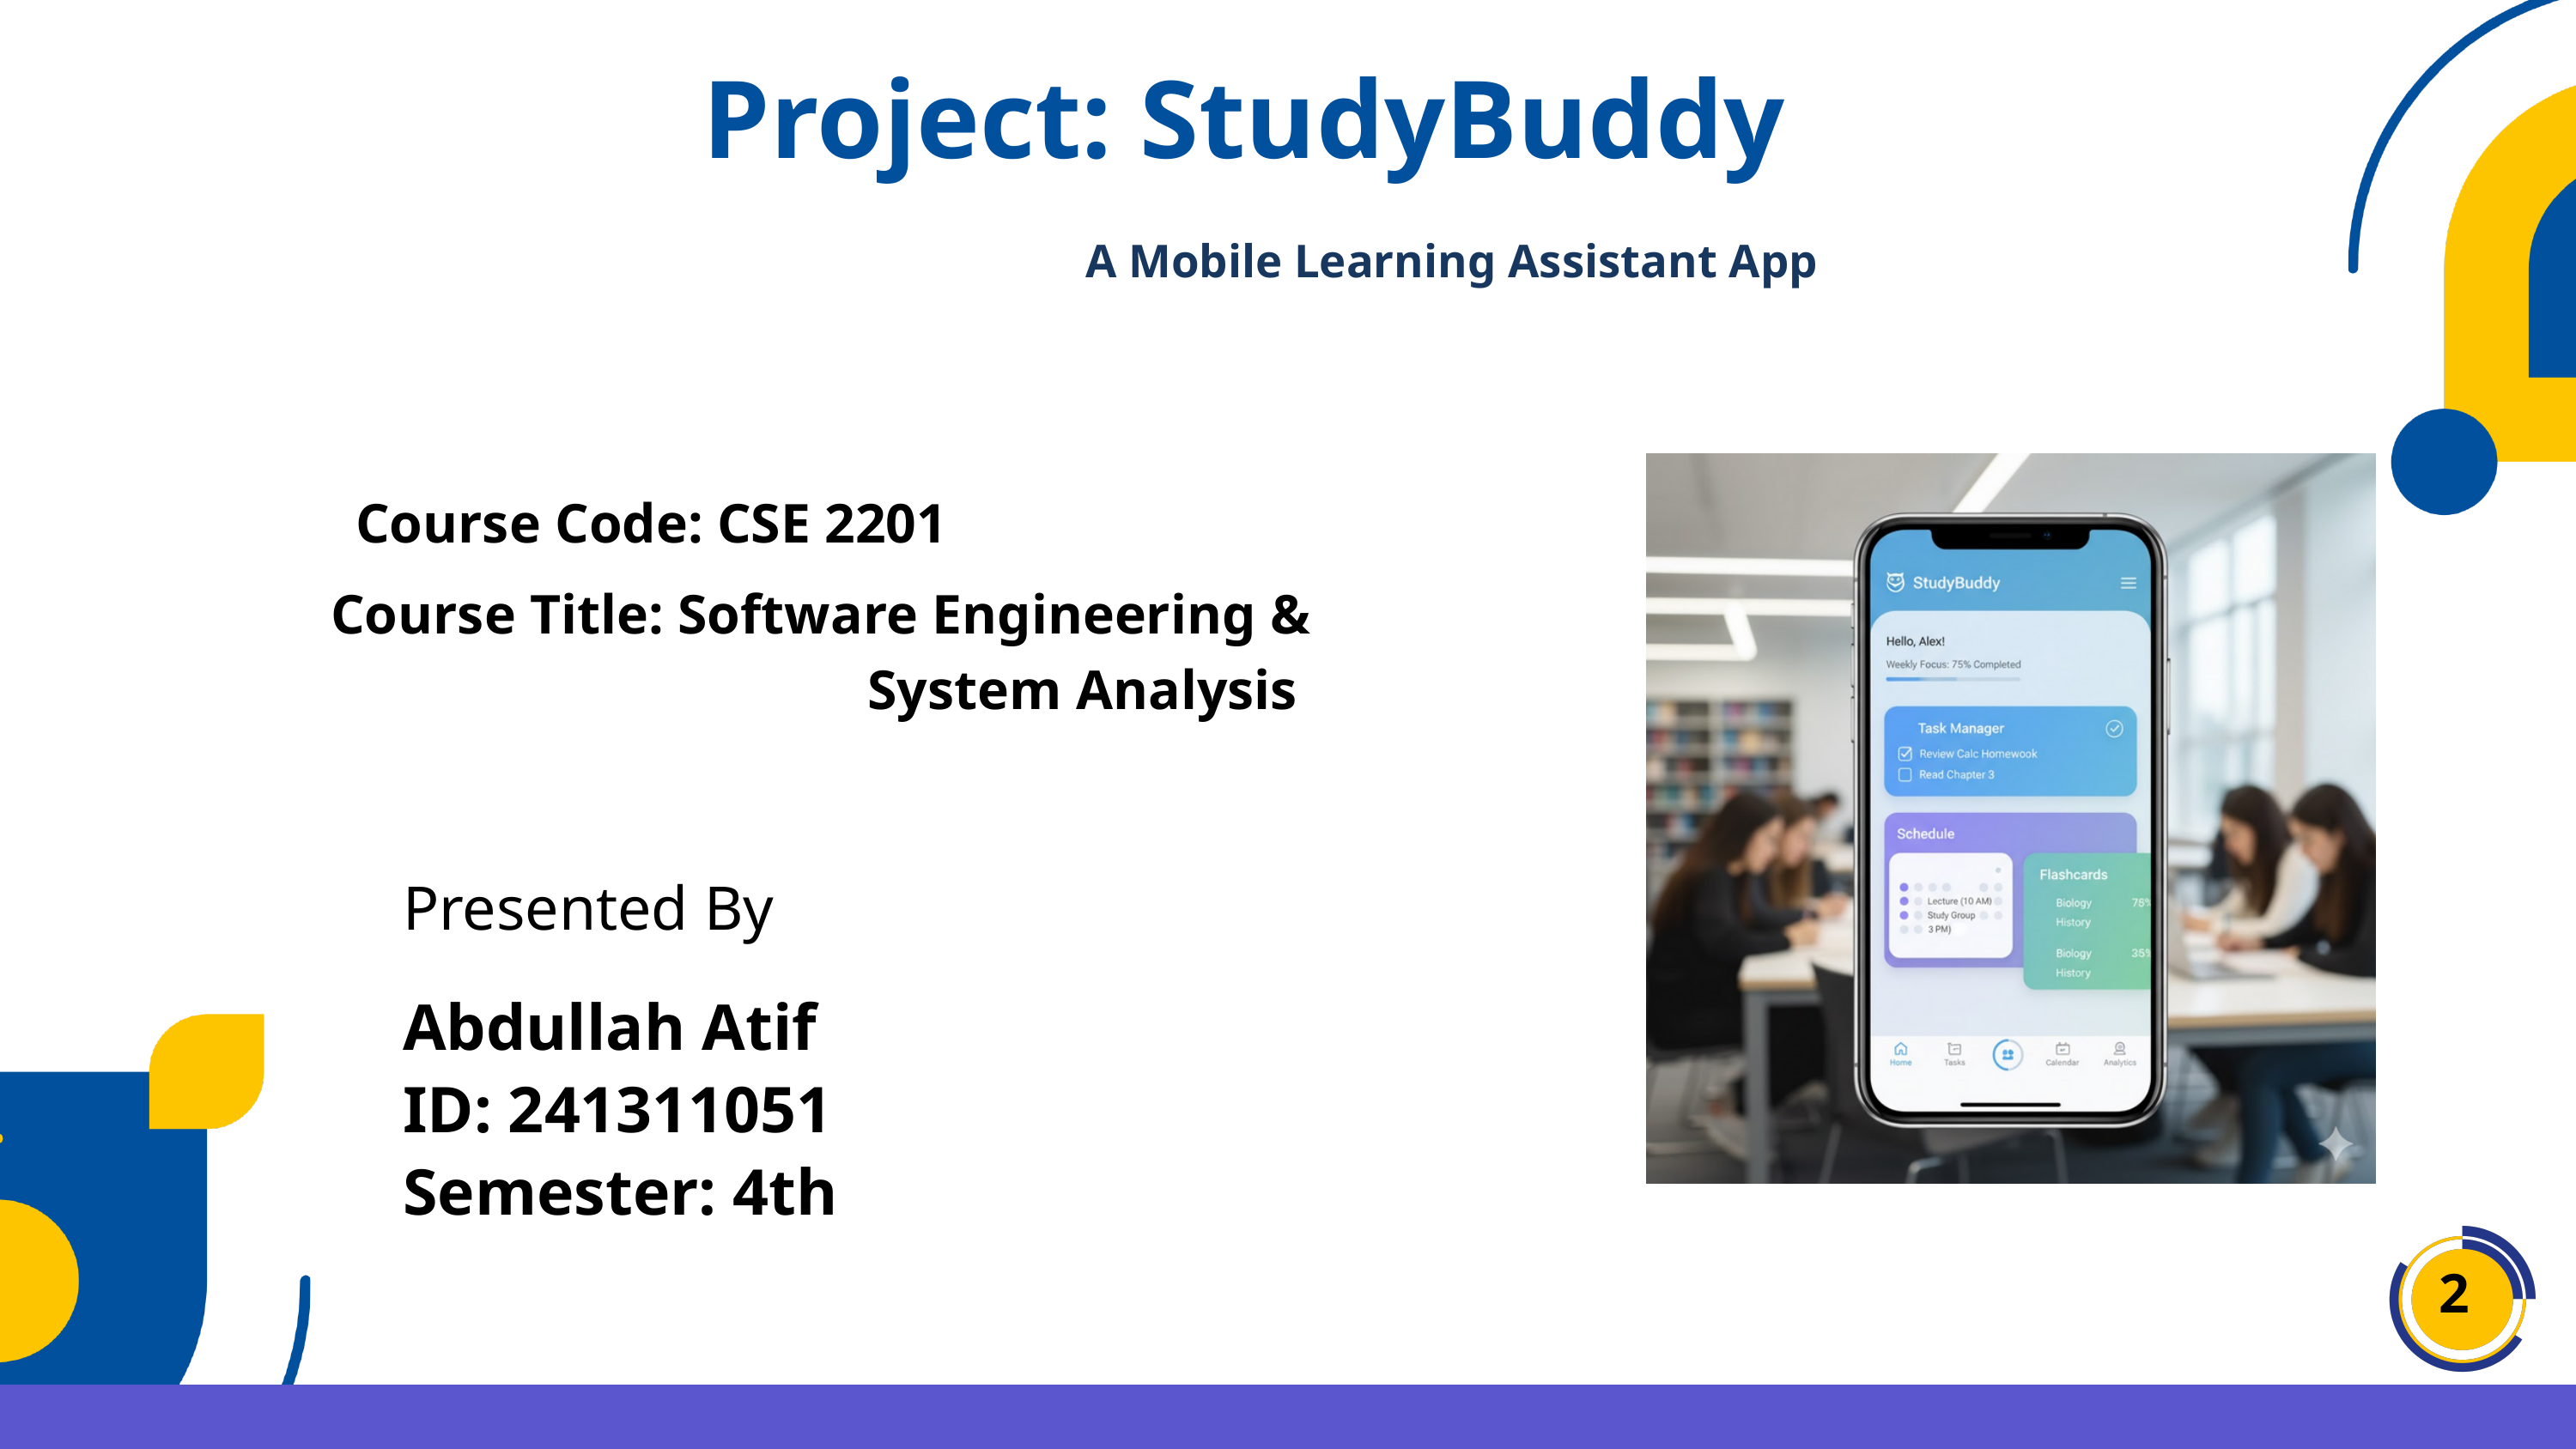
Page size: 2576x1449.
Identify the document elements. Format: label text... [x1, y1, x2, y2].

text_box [261, 493, 1312, 724]
text_box [0, 1014, 311, 1383]
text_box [0, 1384, 2576, 1449]
text_box A Mobile Learning Assistant App [750, 223, 2154, 288]
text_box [402, 874, 915, 1235]
text_box [2348, 0, 2576, 559]
text_box [2379, 1226, 2536, 1376]
text_box Project: StudyBuddy [72, 68, 2416, 180]
text_box [1646, 453, 2376, 1184]
text_box 2 [2439, 1248, 2470, 1325]
